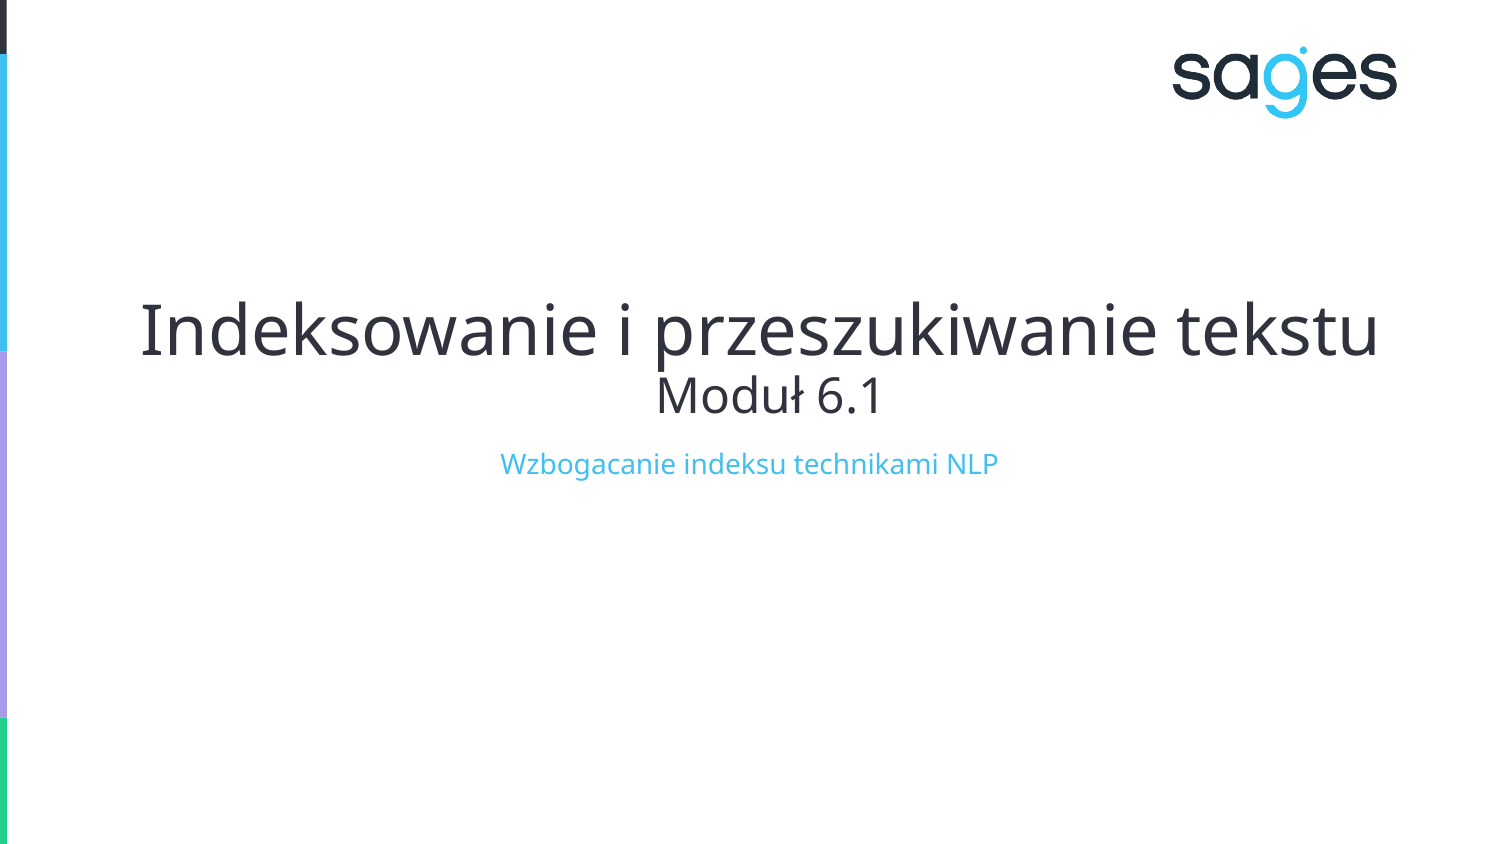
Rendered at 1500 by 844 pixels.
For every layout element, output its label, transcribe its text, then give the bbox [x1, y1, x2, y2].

subtitle Wzbogacanie indeksu technikami NLP [187, 443, 1313, 511]
title Indeksowanie i przeszukiwanie tekstu Moduł 6.1 [81, 138, 1460, 432]
picture [1172, 46, 1397, 119]
